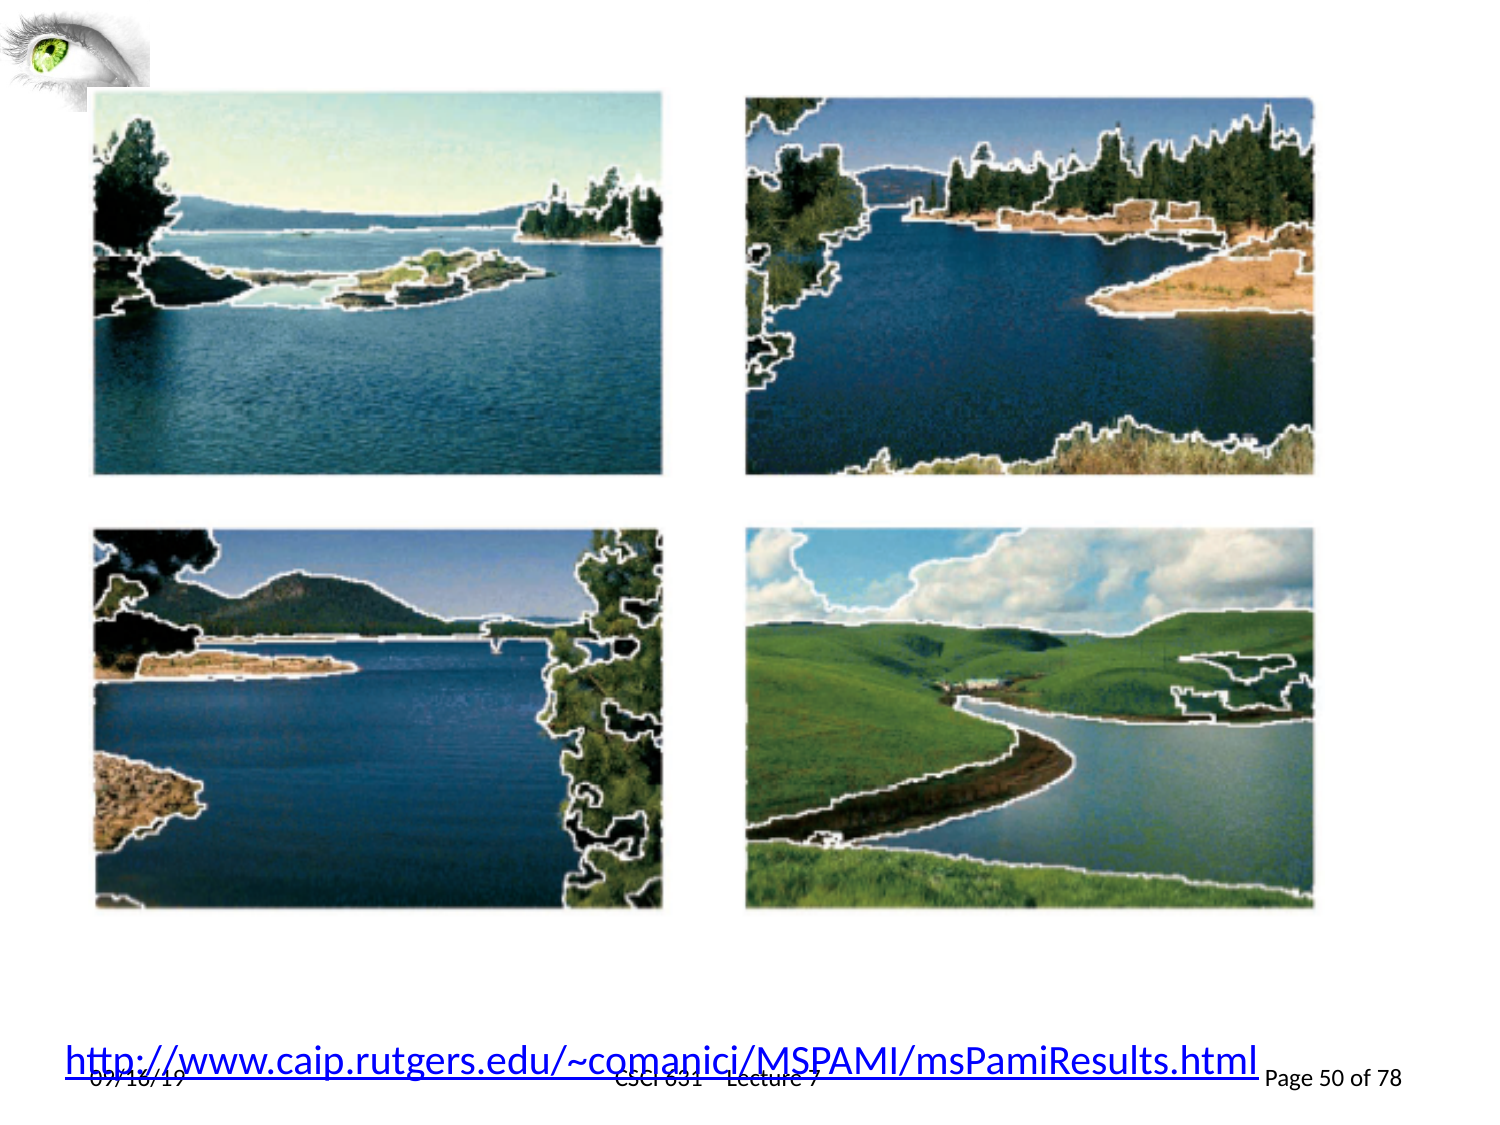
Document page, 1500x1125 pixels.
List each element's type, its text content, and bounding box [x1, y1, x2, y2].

text_box http://www.caip.rutgers.edu/~comanici/MSPAMI/msPamiResults.html [50, 1025, 1450, 1090]
picture [0, 0, 1326, 922]
